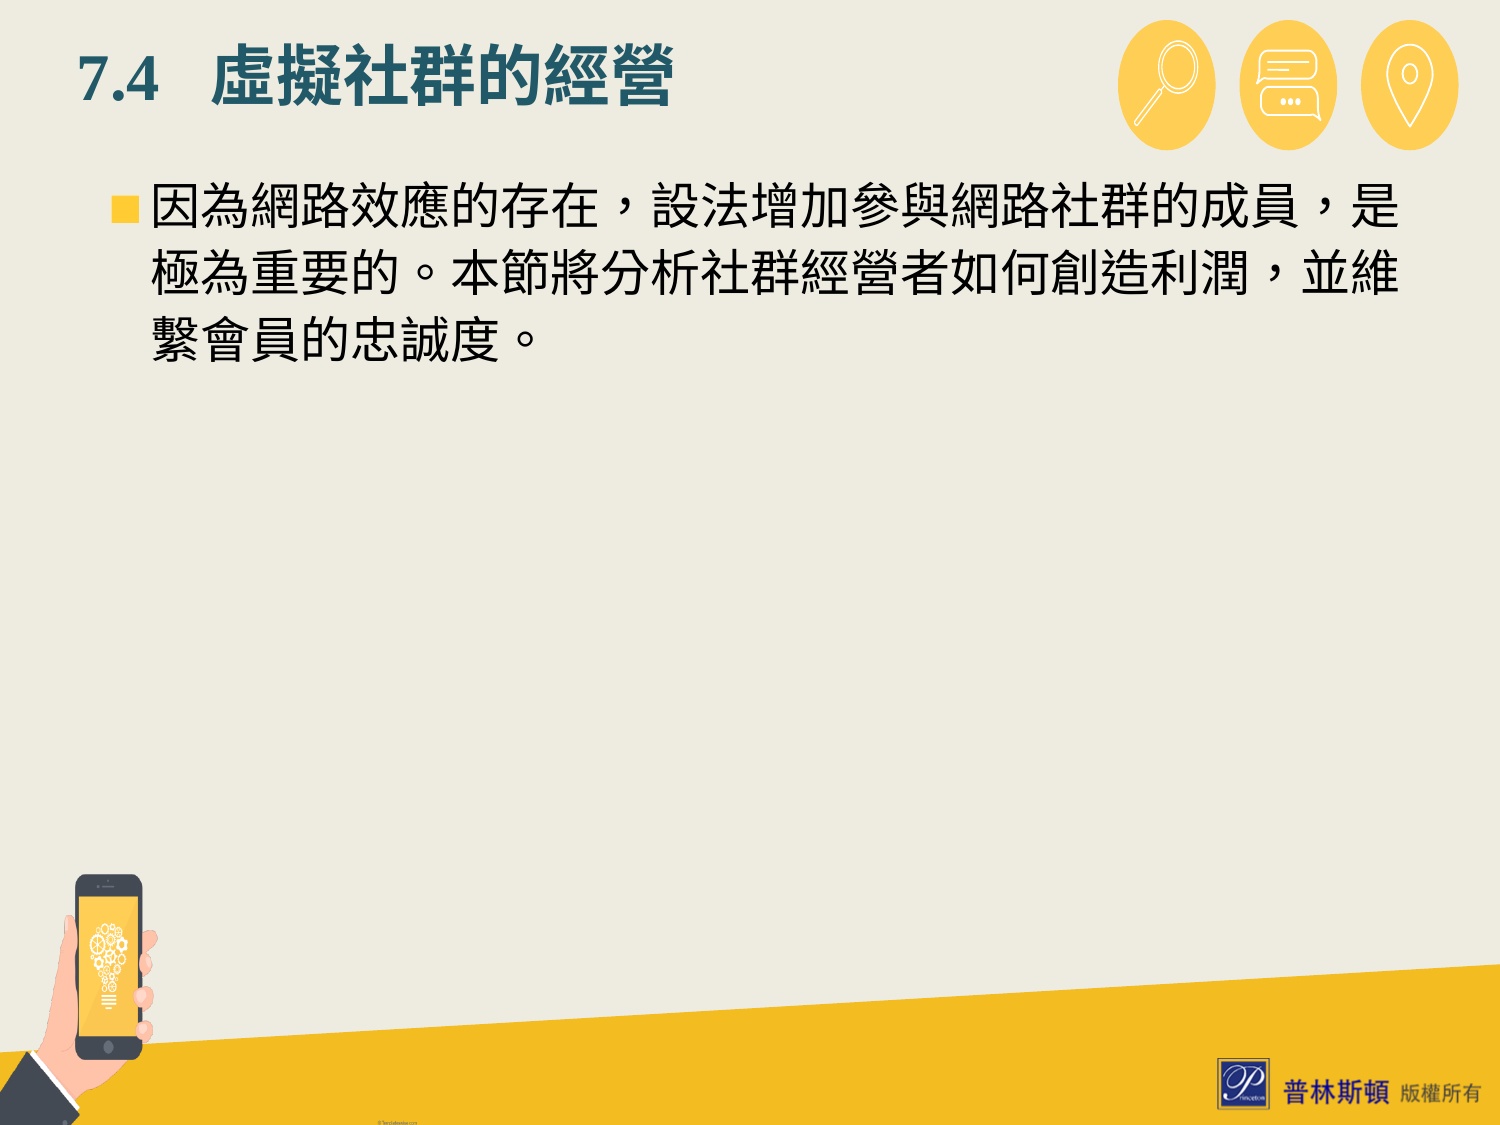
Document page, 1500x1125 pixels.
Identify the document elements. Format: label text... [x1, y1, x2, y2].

title 7.4 虛擬社群的經營 [76, 19, 1459, 114]
picture [1217, 1058, 1500, 1125]
picture [103, 187, 139, 223]
list 因為網路效應的存在，設法增加參與網路社群的成員，是極為重要的。本節將分析社群經營者如何創造利潤，並維繫會員的忠誠度。 [76, 160, 1459, 1059]
picture [0, 811, 420, 1125]
